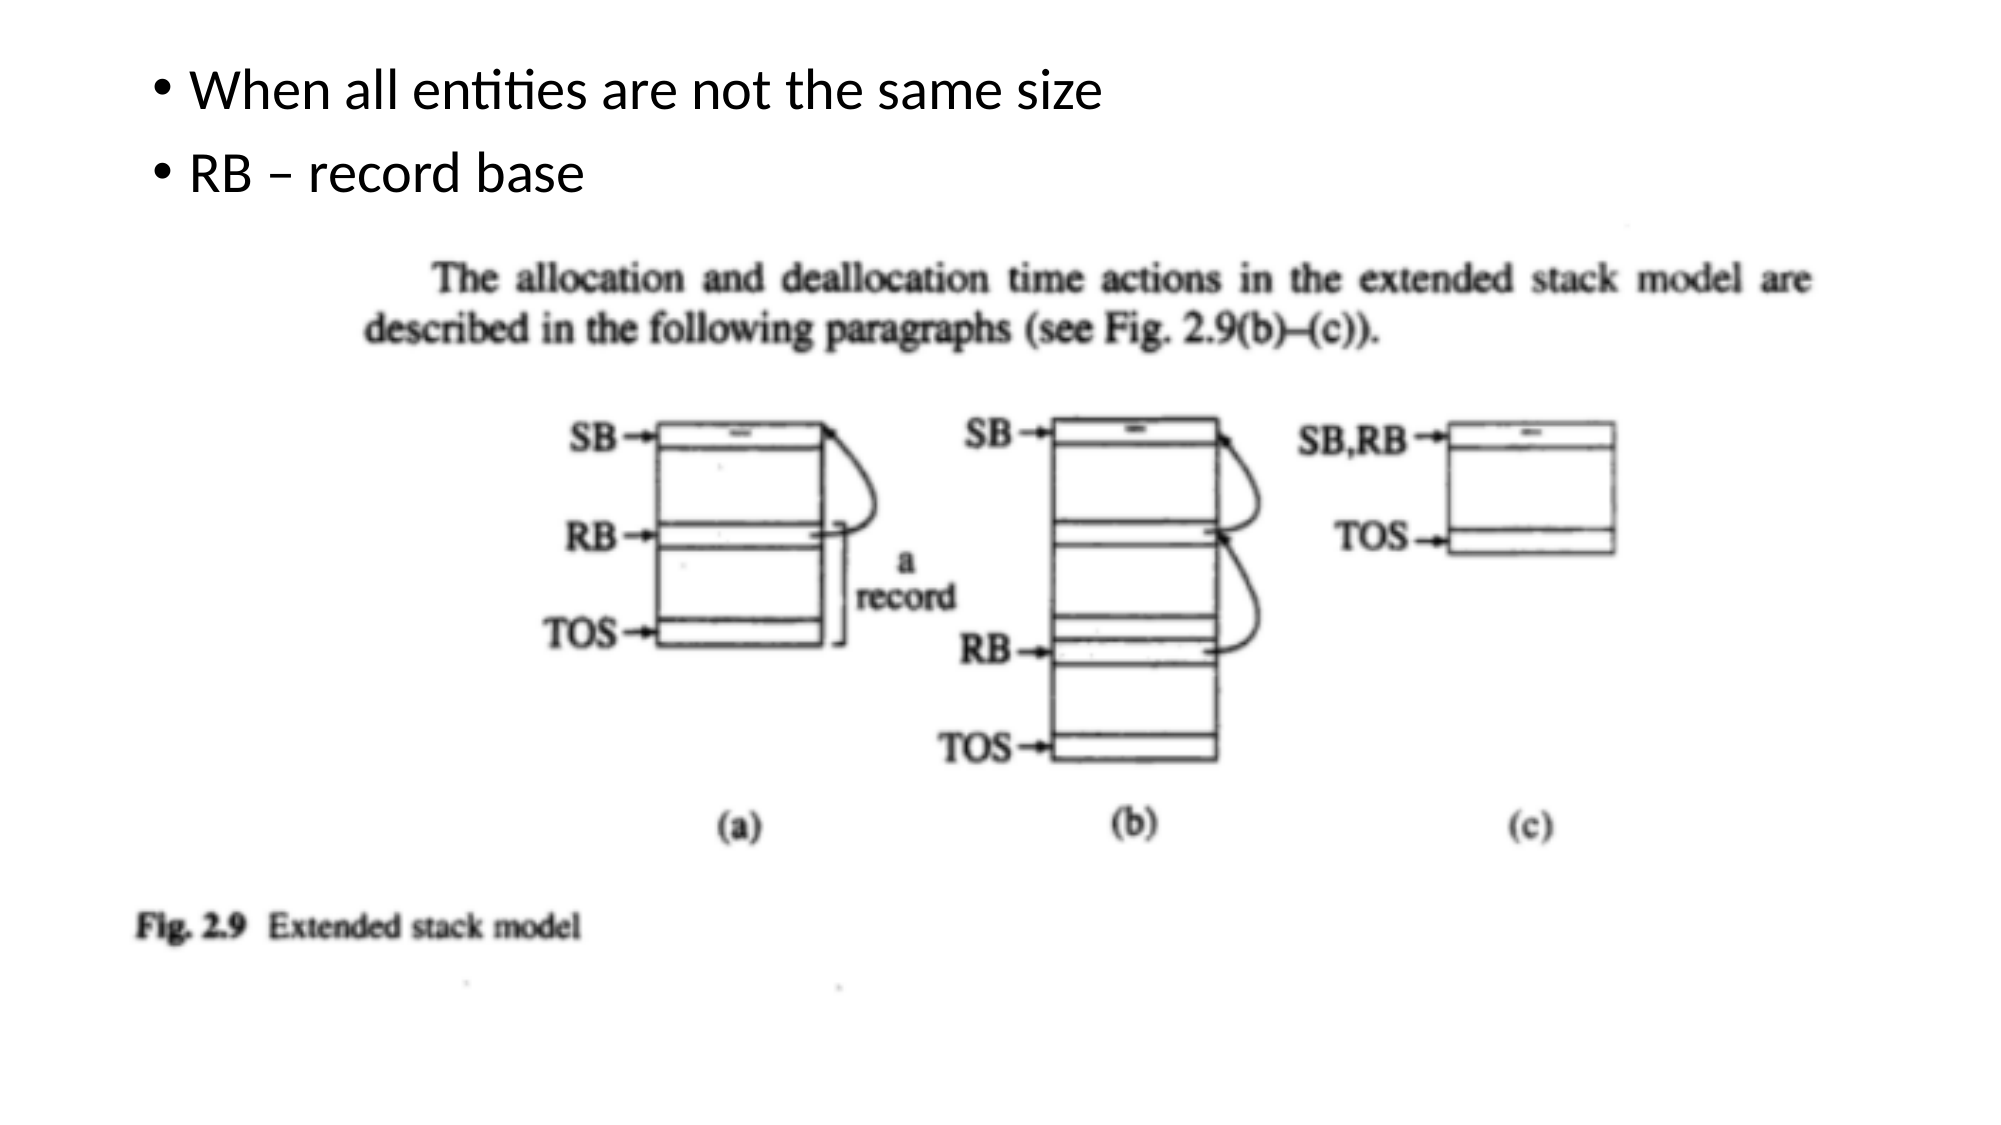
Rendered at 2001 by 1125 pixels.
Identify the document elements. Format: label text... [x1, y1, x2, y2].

picture [57, 211, 1855, 1035]
list When all entities are not the same size RB – record base [137, 51, 1863, 1014]
